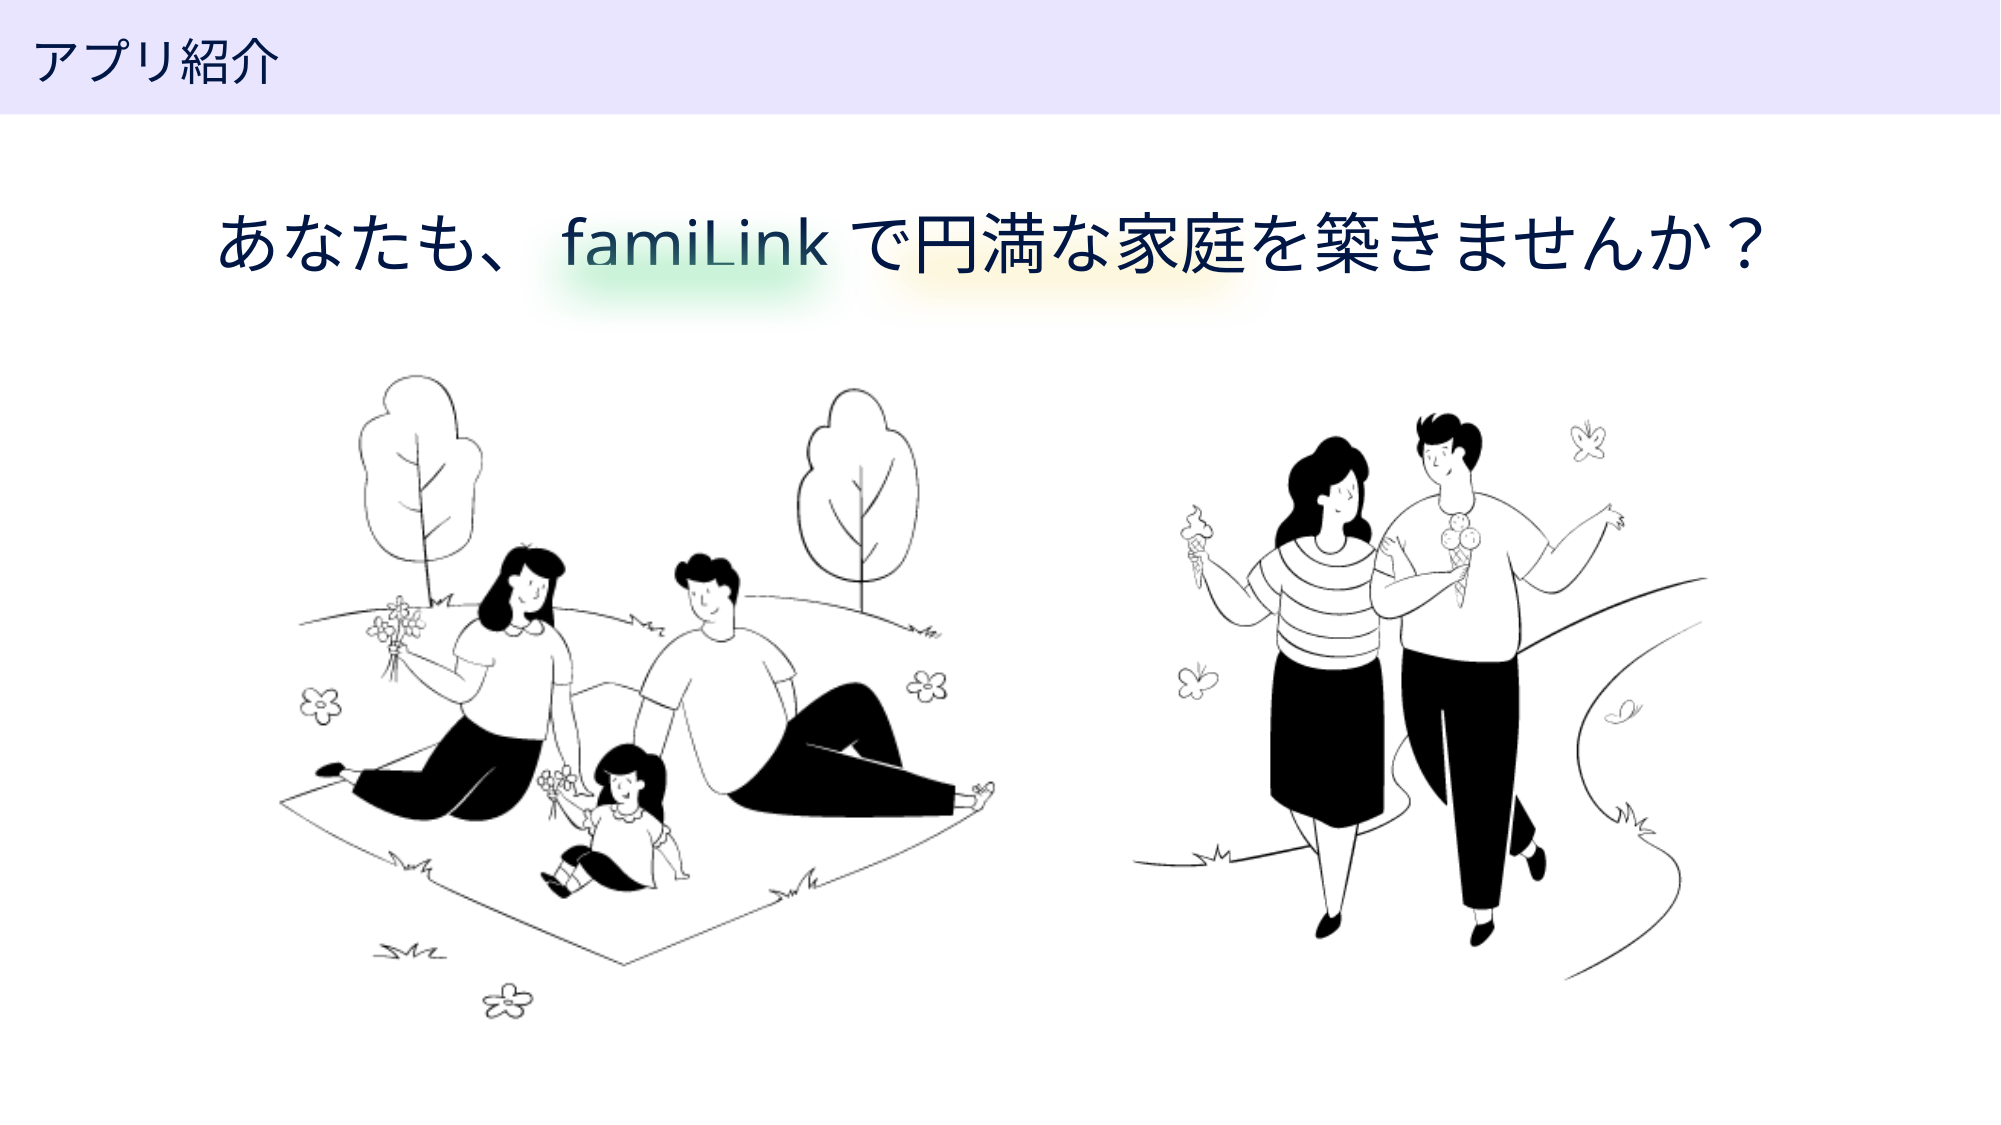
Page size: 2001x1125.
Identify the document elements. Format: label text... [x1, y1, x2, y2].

text_box アプリ紹介 [16, 23, 360, 99]
text_box [0, 0, 2000, 115]
picture [1115, 392, 1725, 1002]
picture [261, 321, 1014, 1074]
text_box [539, 245, 841, 289]
text_box あなたも、famiLinkで円満な家庭を築きませんか？ [199, 194, 1801, 289]
